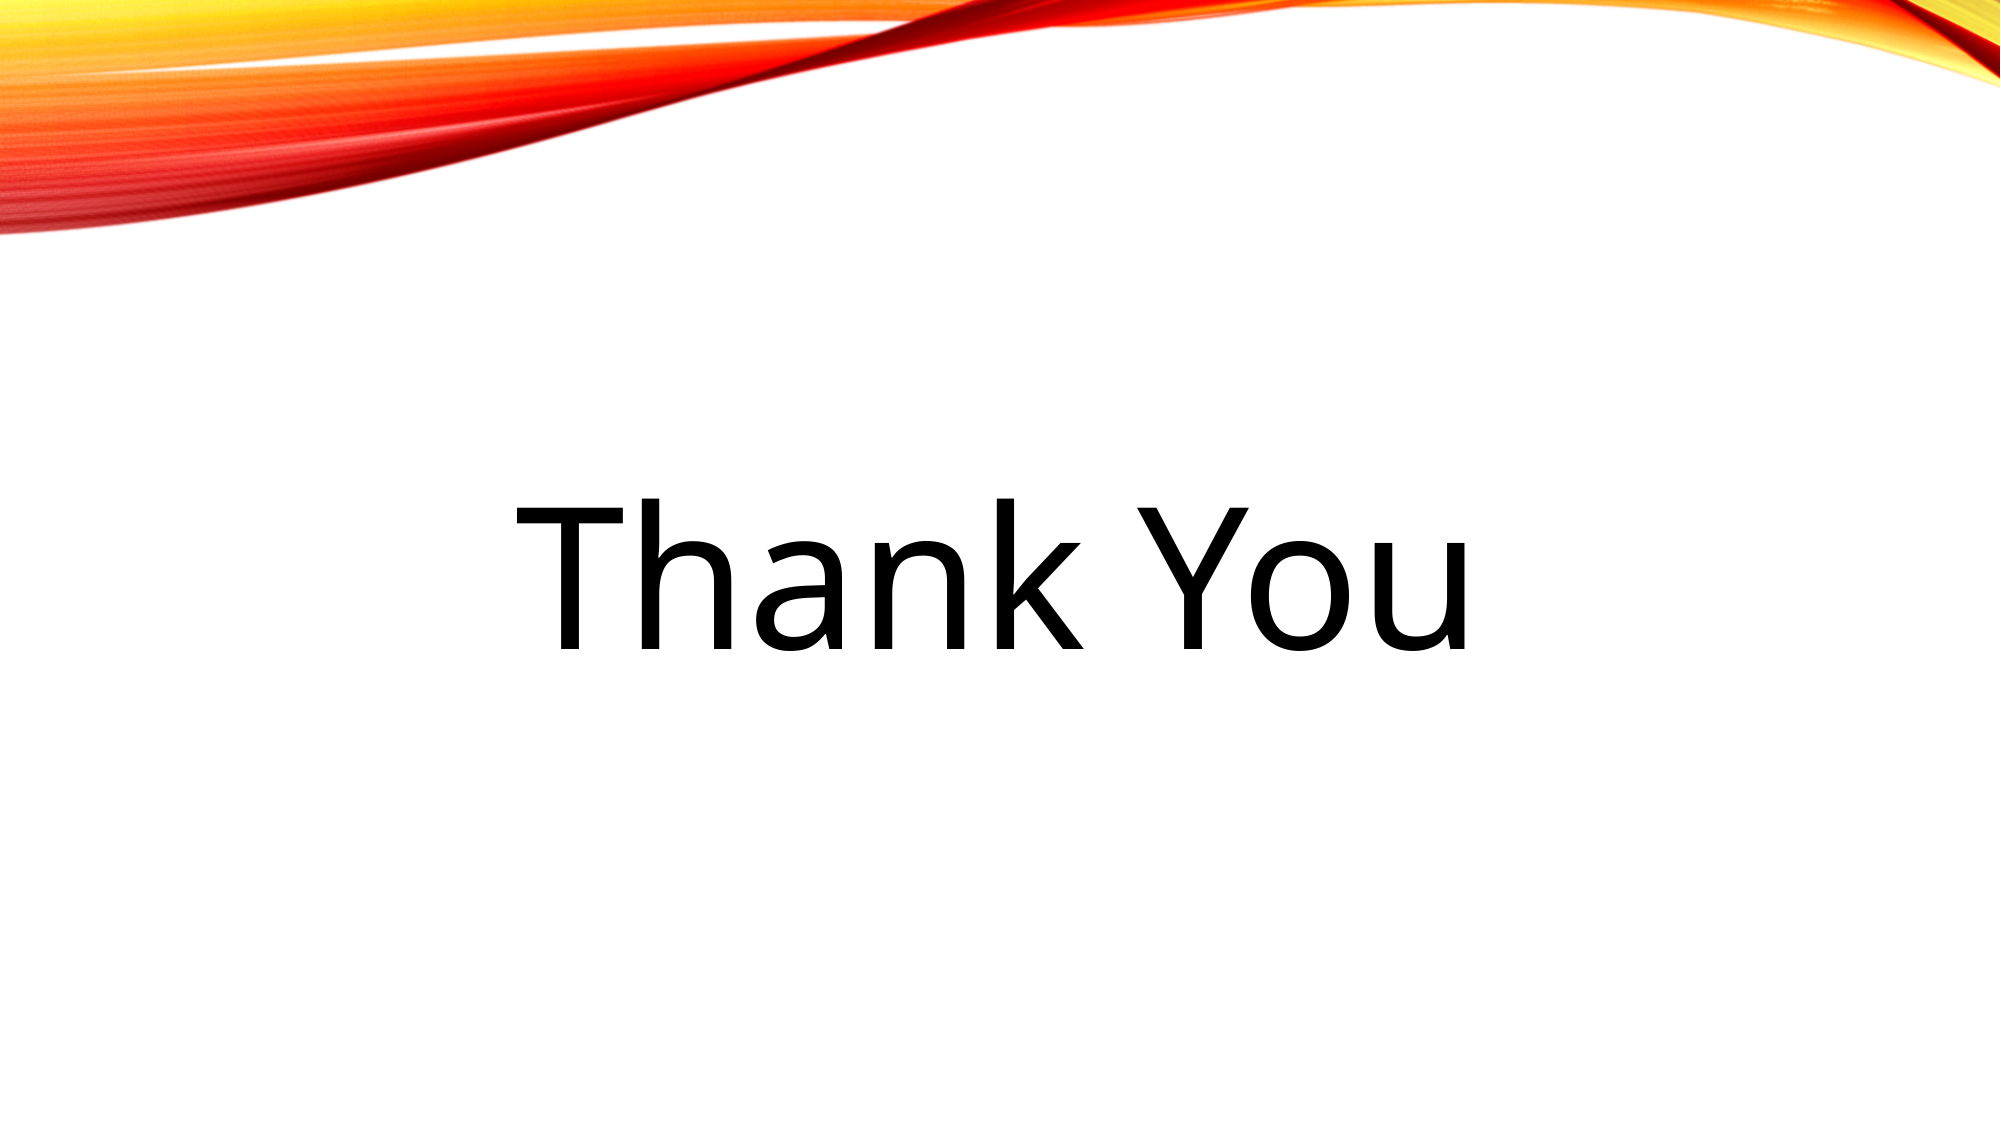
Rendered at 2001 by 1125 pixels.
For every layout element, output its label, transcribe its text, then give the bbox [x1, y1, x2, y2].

picture [0, 0, 2000, 237]
list Thank You [33, 470, 1964, 700]
